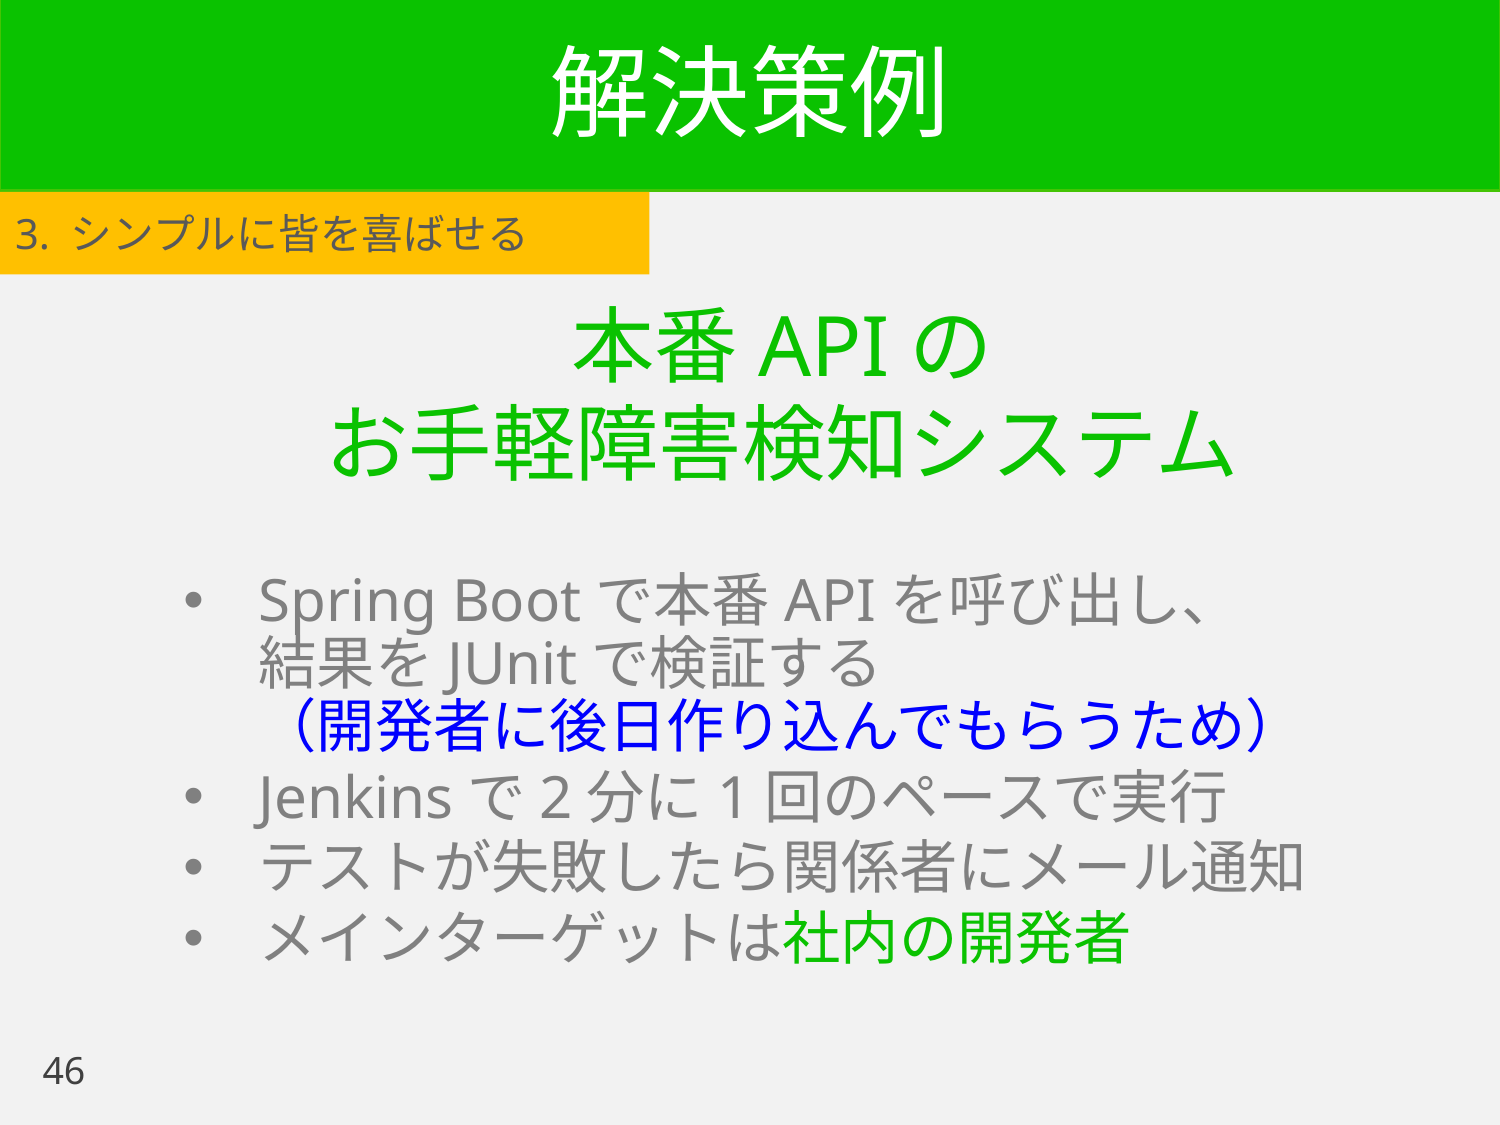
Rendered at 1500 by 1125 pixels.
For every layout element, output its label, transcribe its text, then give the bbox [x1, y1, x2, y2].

list 本番APIの お手軽障害検知システム Spring Bootで本番APIを呼び出し、 結果をJUnitで検証する （開発者に後日作り込んでもらうため） Jenkinsで2分に1回のペースで実行 テストが失敗したら関係者にメール通知 メインターゲットは社内の開発者 [103, 277, 1397, 1000]
title 解決策例 [0, 53, 1500, 140]
text_box 3. シンプルに皆を喜ばせる [0, 191, 650, 275]
slide_number 46 [27, 1042, 146, 1102]
